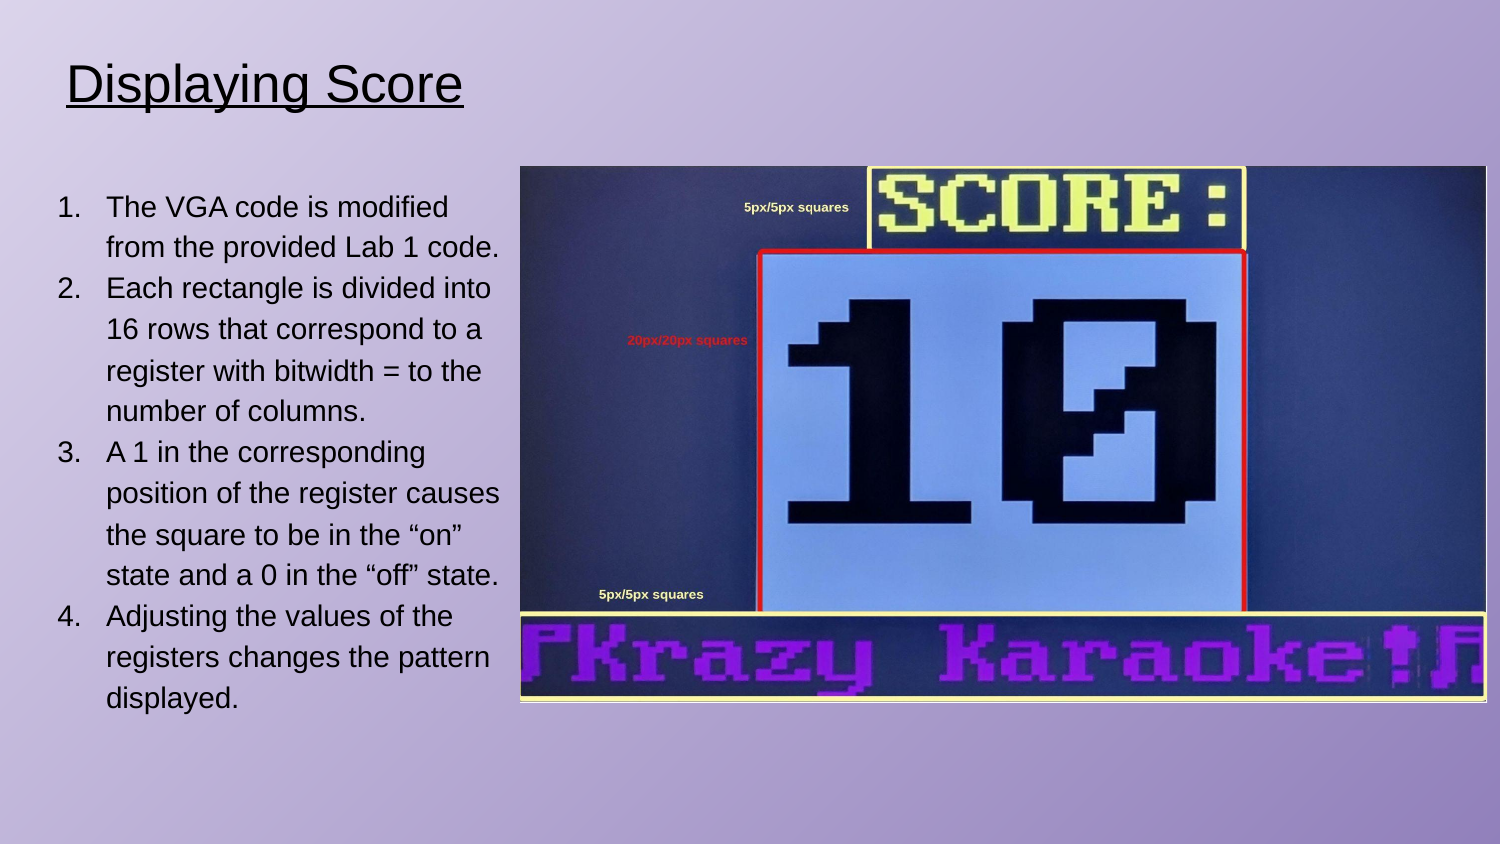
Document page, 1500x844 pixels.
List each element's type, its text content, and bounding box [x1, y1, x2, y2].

picture [519, 166, 1488, 703]
list The VGA code is modified from the provided Lab 1 code. Each rectangle is divided into 16 rows that correspond to a register with bitwidth = to the number of columns. A 1 in the corresponding position of the register causes the square to be in the “on” state and a 0 in the “off” state. Adjusting the values of the registers changes the pattern displayed. [23, 166, 521, 797]
title Displaying Score [51, 34, 1449, 129]
